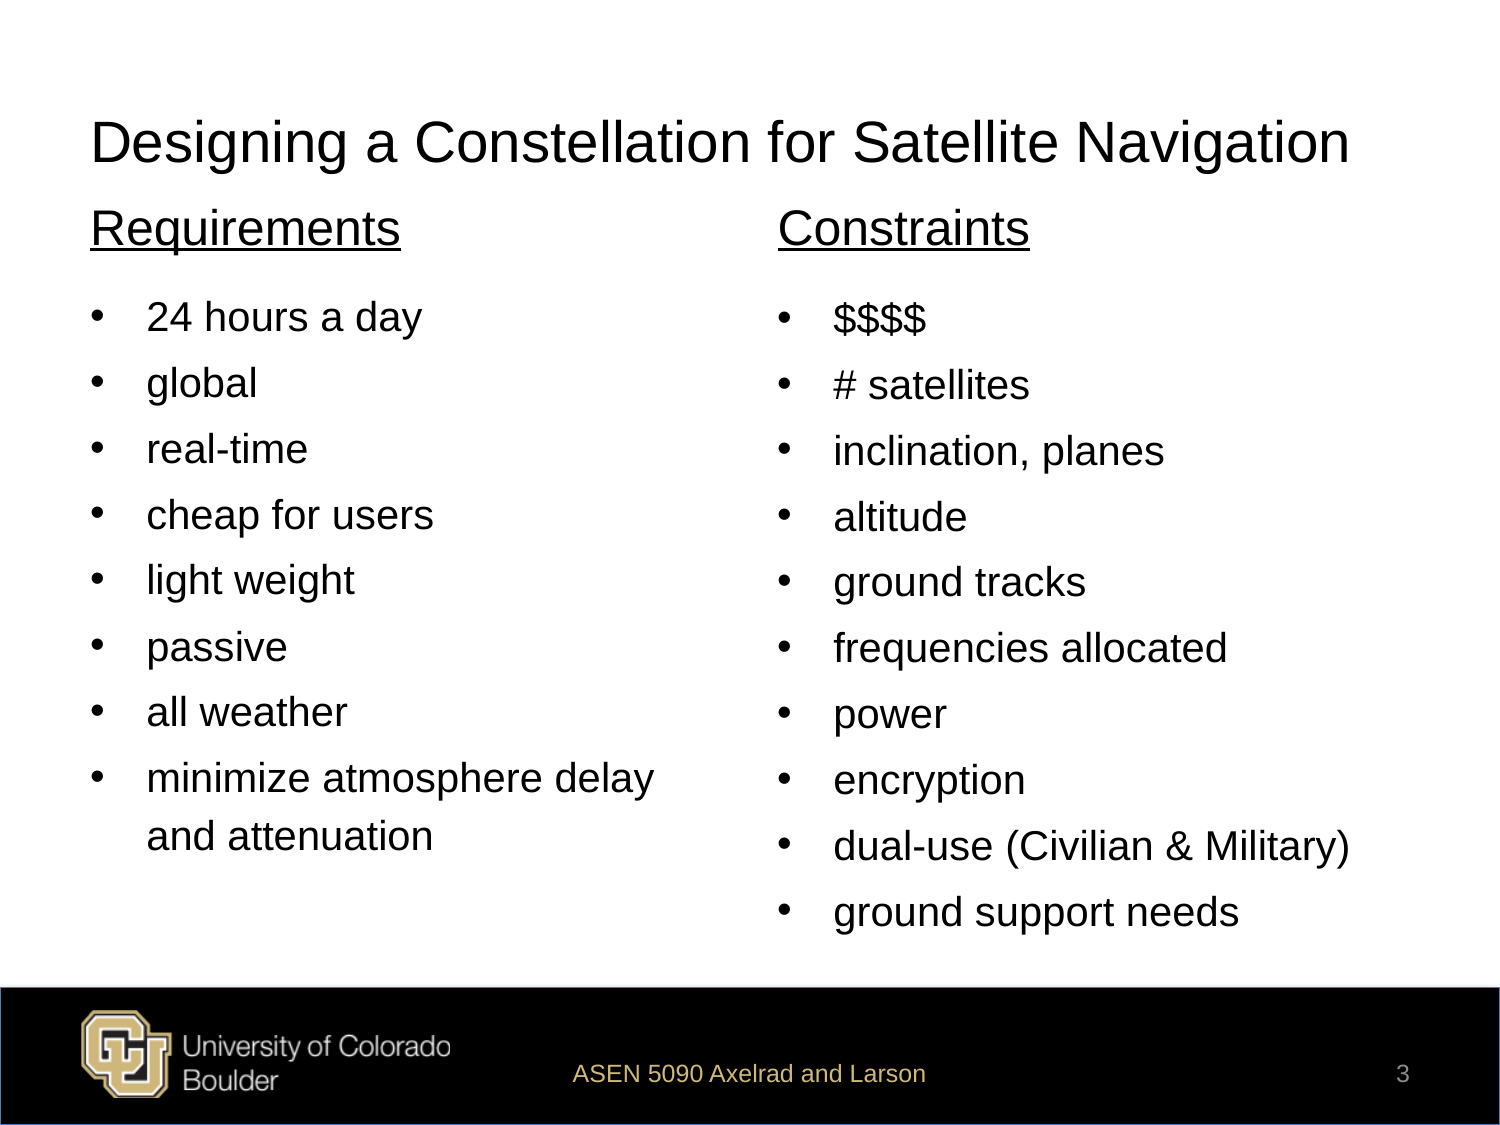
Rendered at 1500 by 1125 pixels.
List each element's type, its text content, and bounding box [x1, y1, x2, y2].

footer ASEN 5090 Axelrad and Larson [512, 1042, 988, 1103]
list $$$$ # satellites inclination, planes altitude ground tracks frequencies allocated power encryption dual-use (Civilian & Military) ground support needs [761, 276, 1425, 1000]
list Constraints [762, 157, 1426, 263]
slide_number 3 [1074, 1042, 1425, 1103]
list 24 hours a day global real-time cheap for users light weight passive all weather minimize atmosphere delay and attenuation [75, 275, 738, 1013]
list Requirements [75, 157, 738, 263]
title Designing a Constellation for Satellite Navigation [75, 45, 1425, 233]
